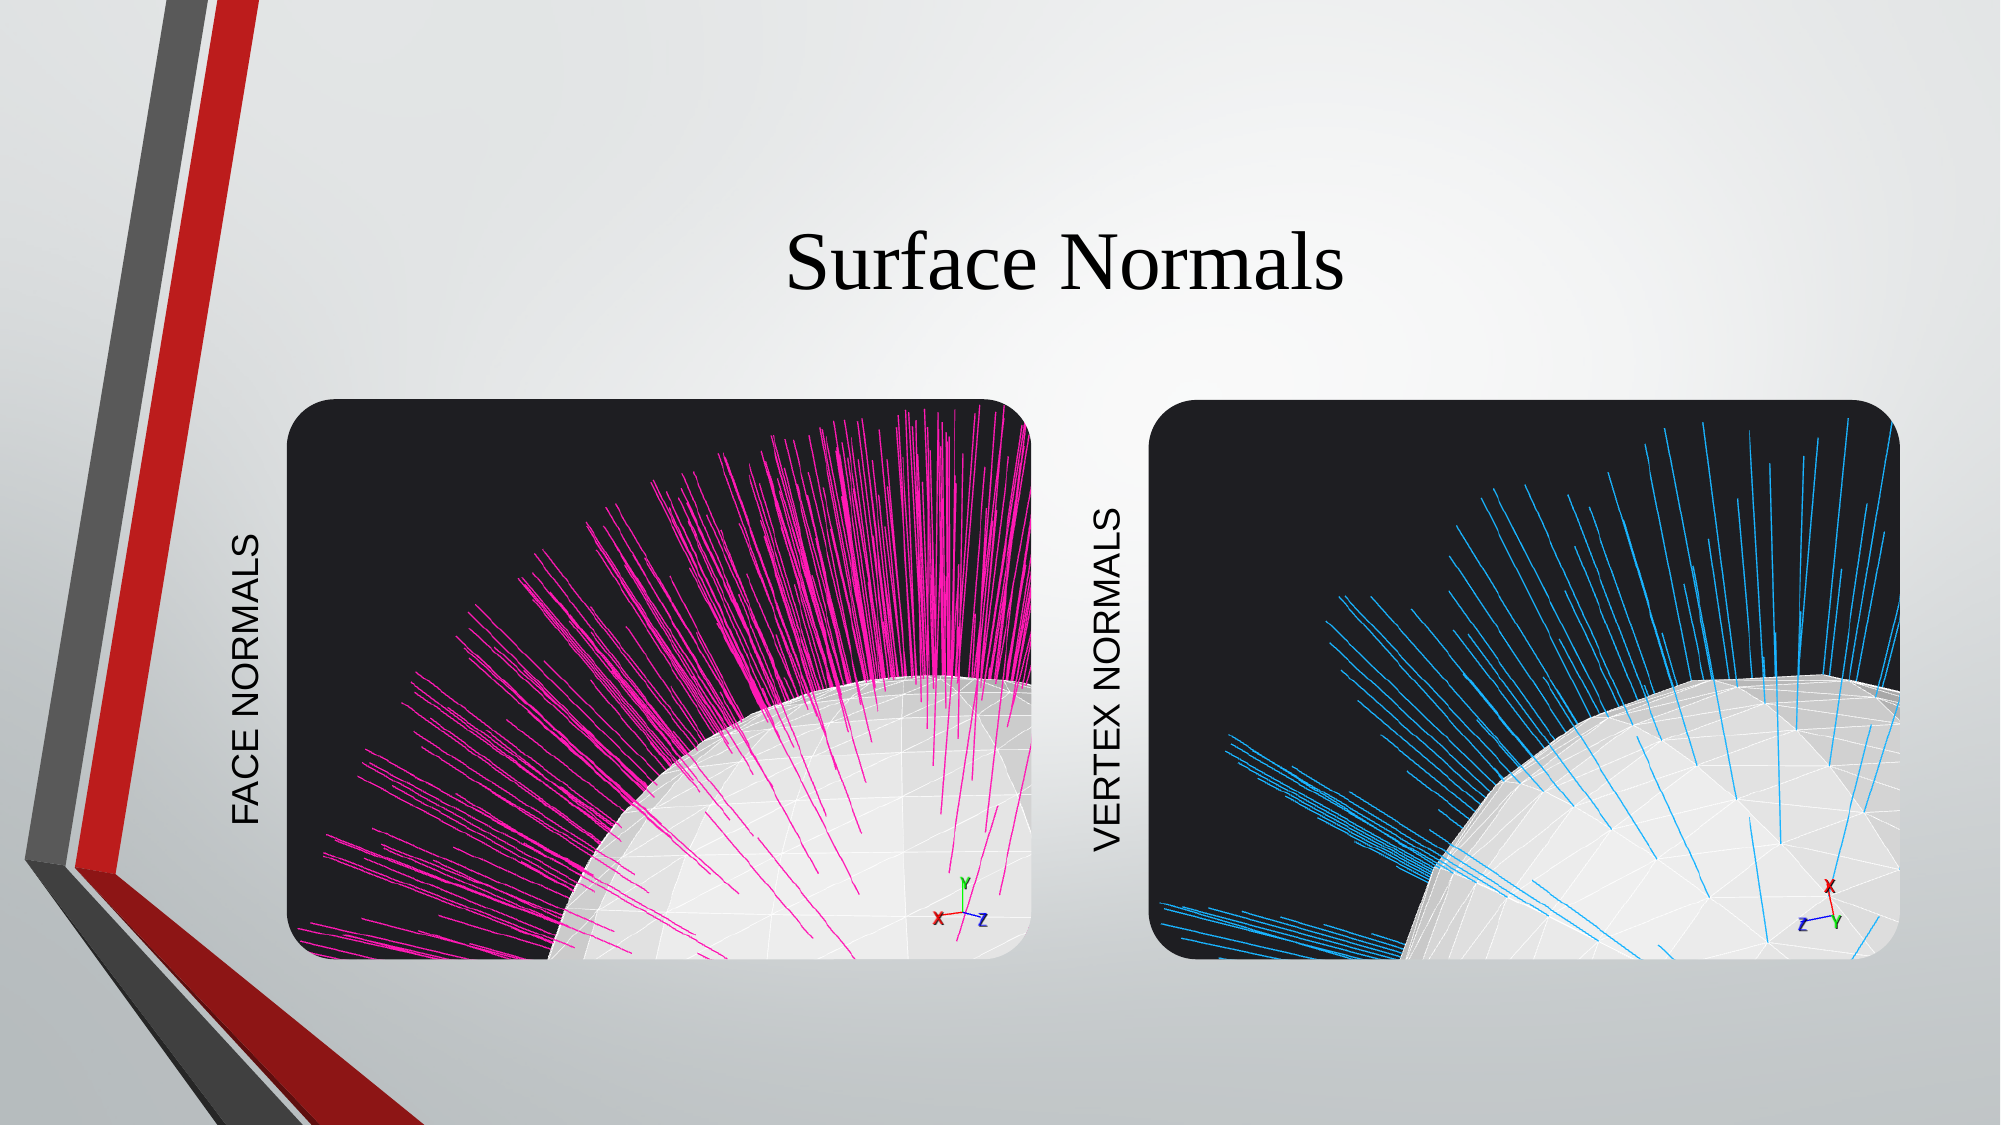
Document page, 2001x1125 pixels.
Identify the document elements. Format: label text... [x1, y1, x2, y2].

text_box FACE NORMALS [213, 518, 273, 842]
title Surface Normals [243, 112, 1887, 400]
picture [286, 398, 1032, 960]
picture [1148, 399, 1901, 960]
text_box VERTEX NORMALS [1074, 492, 1135, 868]
